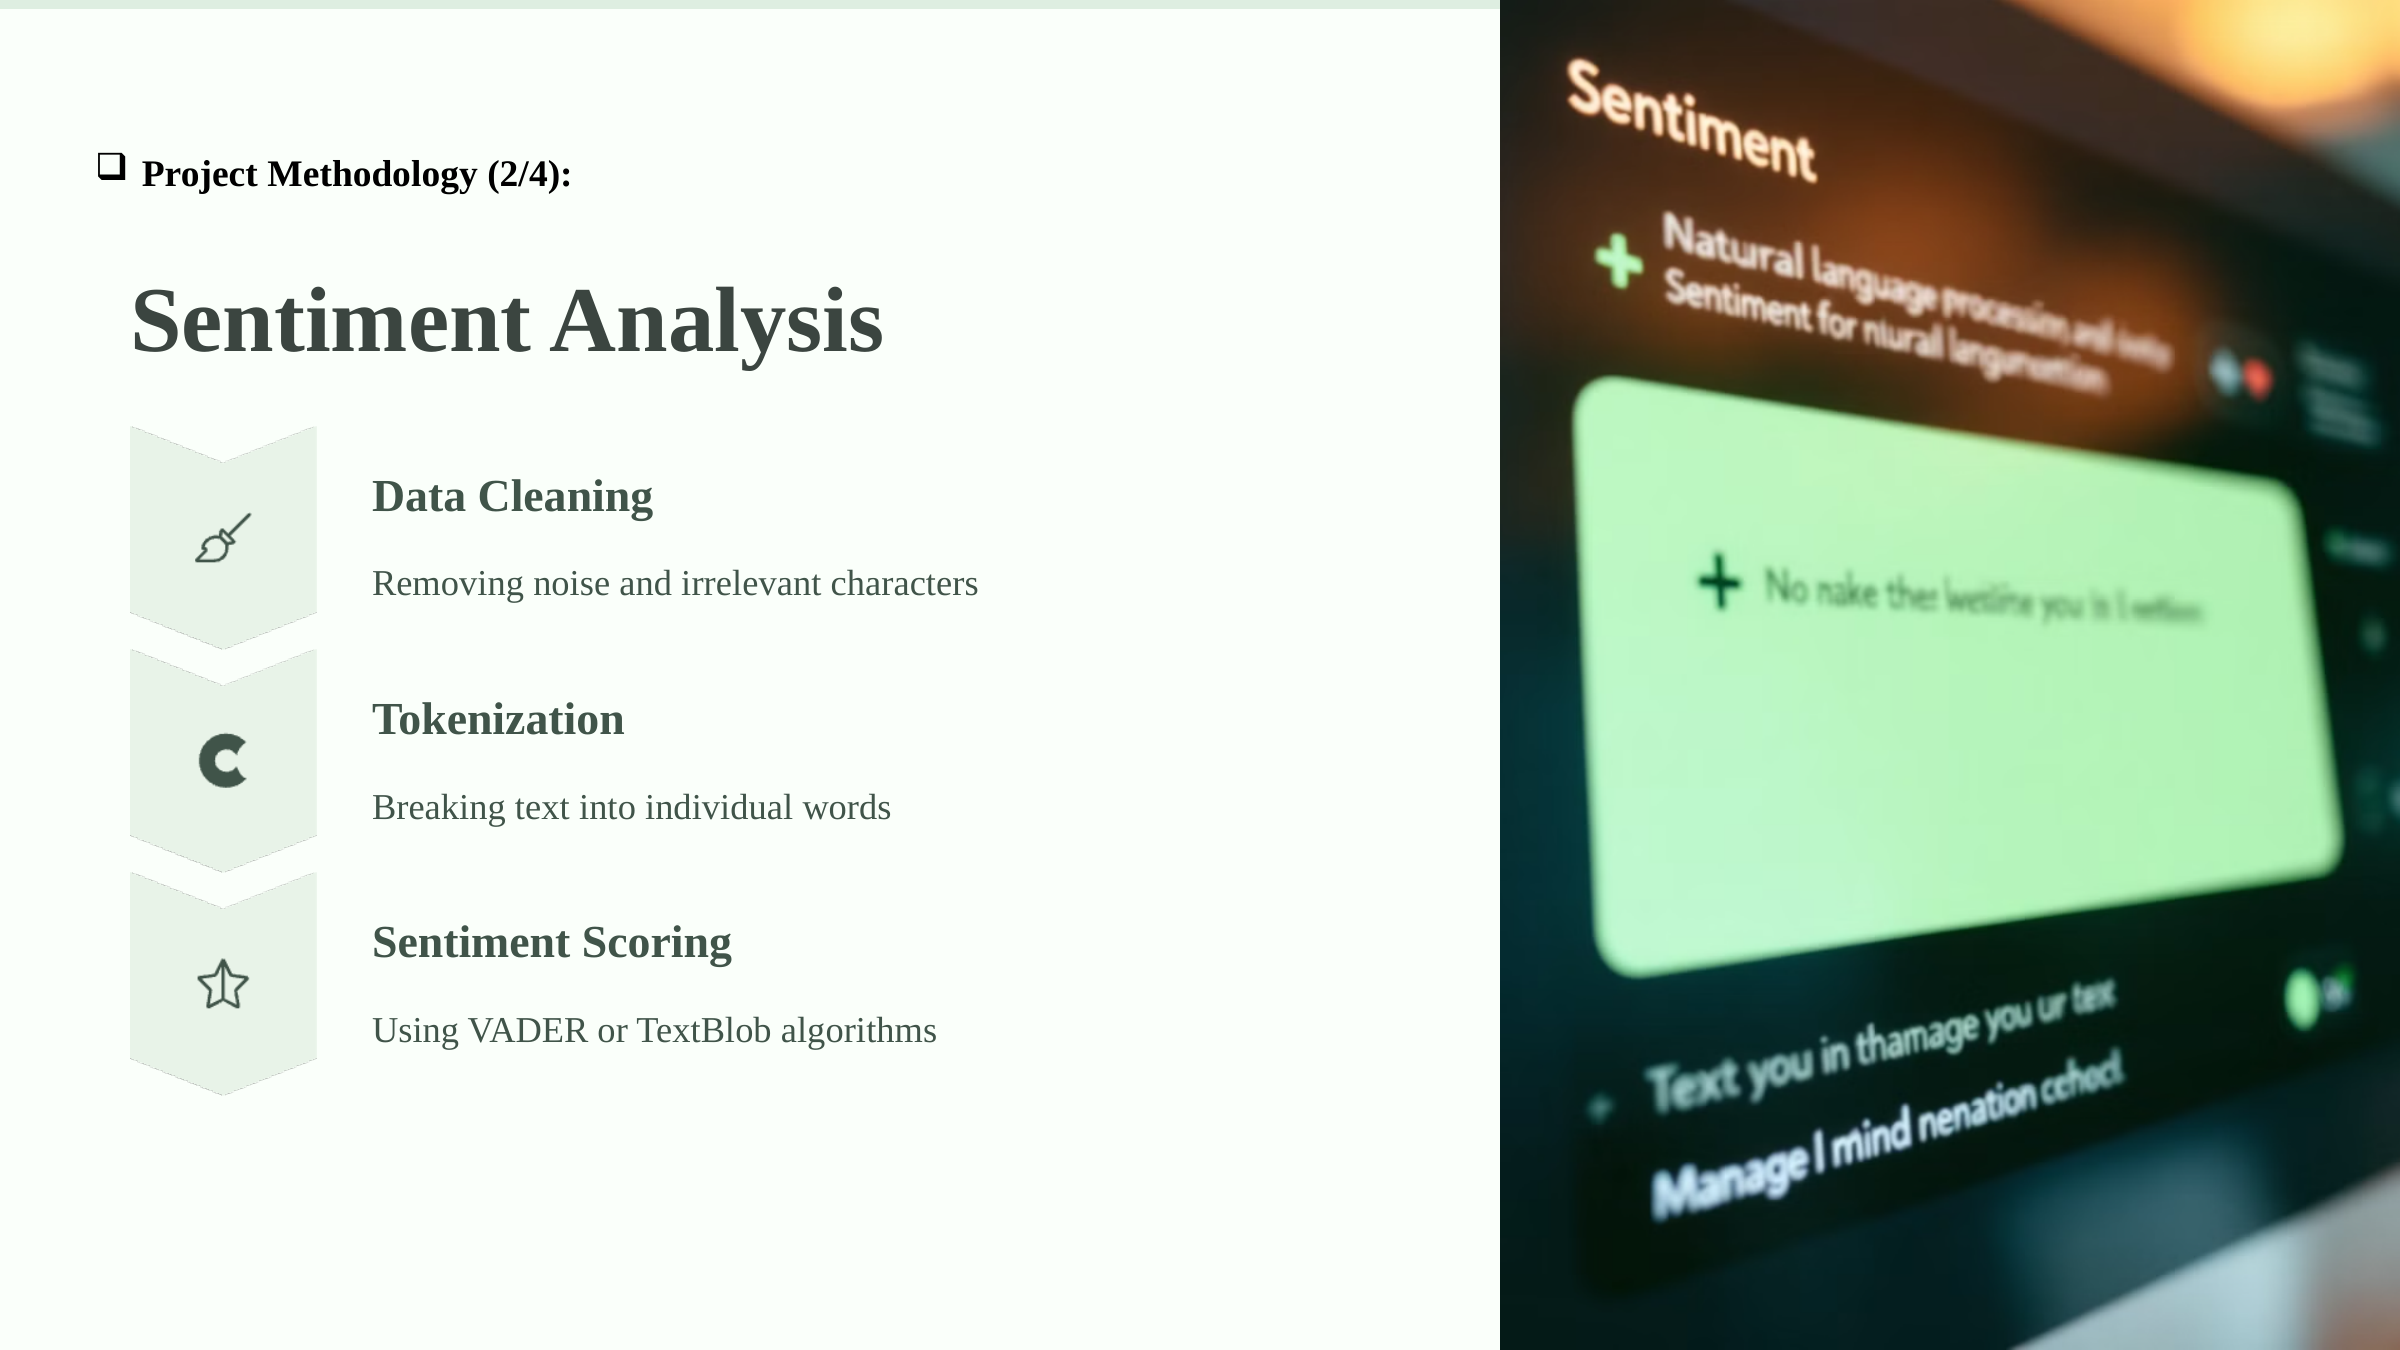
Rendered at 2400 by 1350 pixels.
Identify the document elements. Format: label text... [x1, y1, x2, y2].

text_box Sentiment Scoring [371, 909, 838, 968]
text_box Project Methodology (2/4): [80, 141, 1281, 202]
text_box Sentiment Analysis [130, 254, 1061, 371]
text_box Breaking text into individual words [372, 767, 1370, 827]
text_box Using VADER or TextBlob algorithms [372, 990, 1370, 1050]
text_box Removing noise and irrelevant characters [372, 543, 1370, 604]
picture [1499, 0, 2400, 1350]
text_box Data Cleaning [371, 463, 838, 522]
picture [130, 426, 317, 1096]
text_box Tokenization [371, 686, 838, 745]
